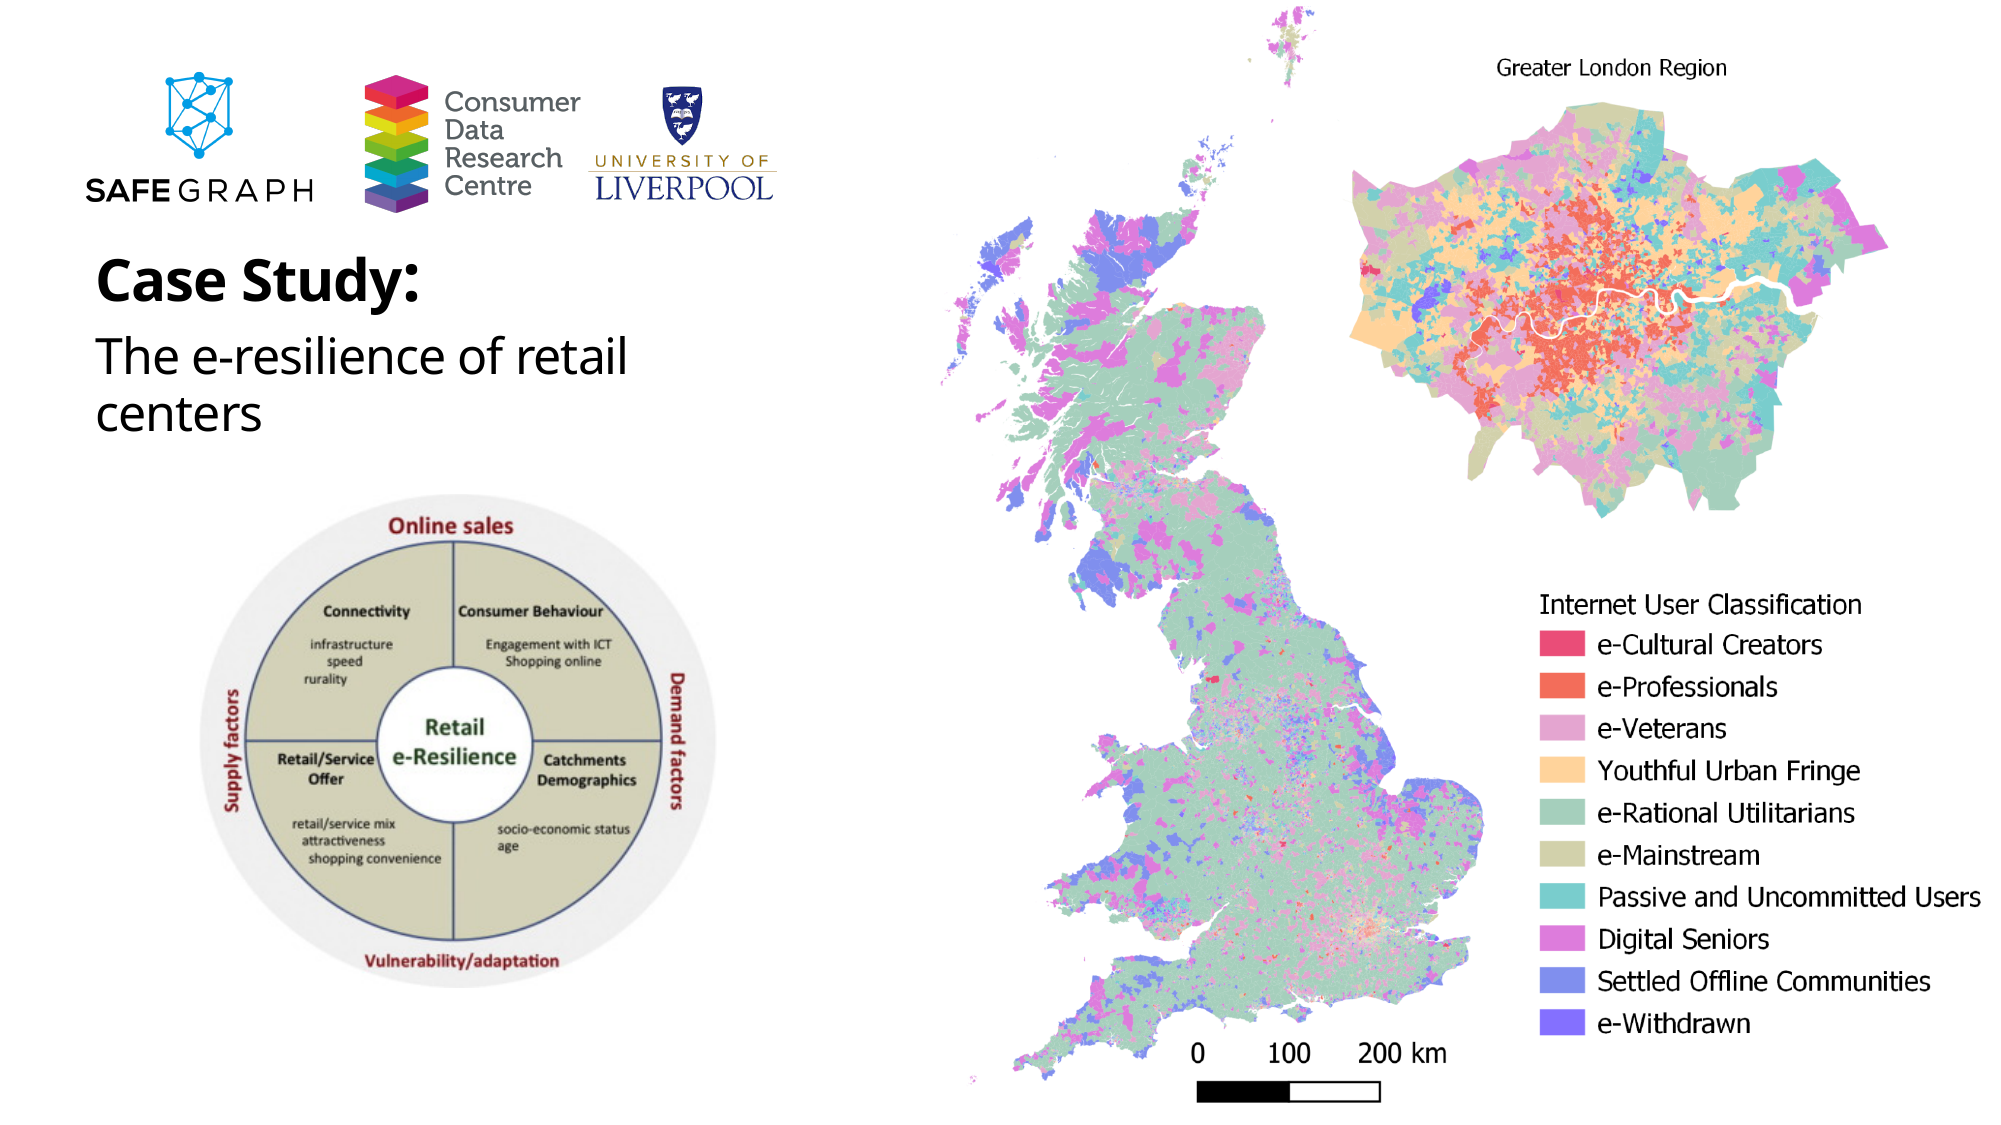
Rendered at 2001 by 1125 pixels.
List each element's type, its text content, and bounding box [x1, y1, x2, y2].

picture [877, 0, 2000, 1125]
picture [364, 75, 777, 213]
text_box [0, 0, 877, 1125]
picture [52, 57, 346, 219]
picture [199, 494, 717, 988]
text_box Case Study: The e-resilience of retail centers Approach [80, 212, 797, 563]
